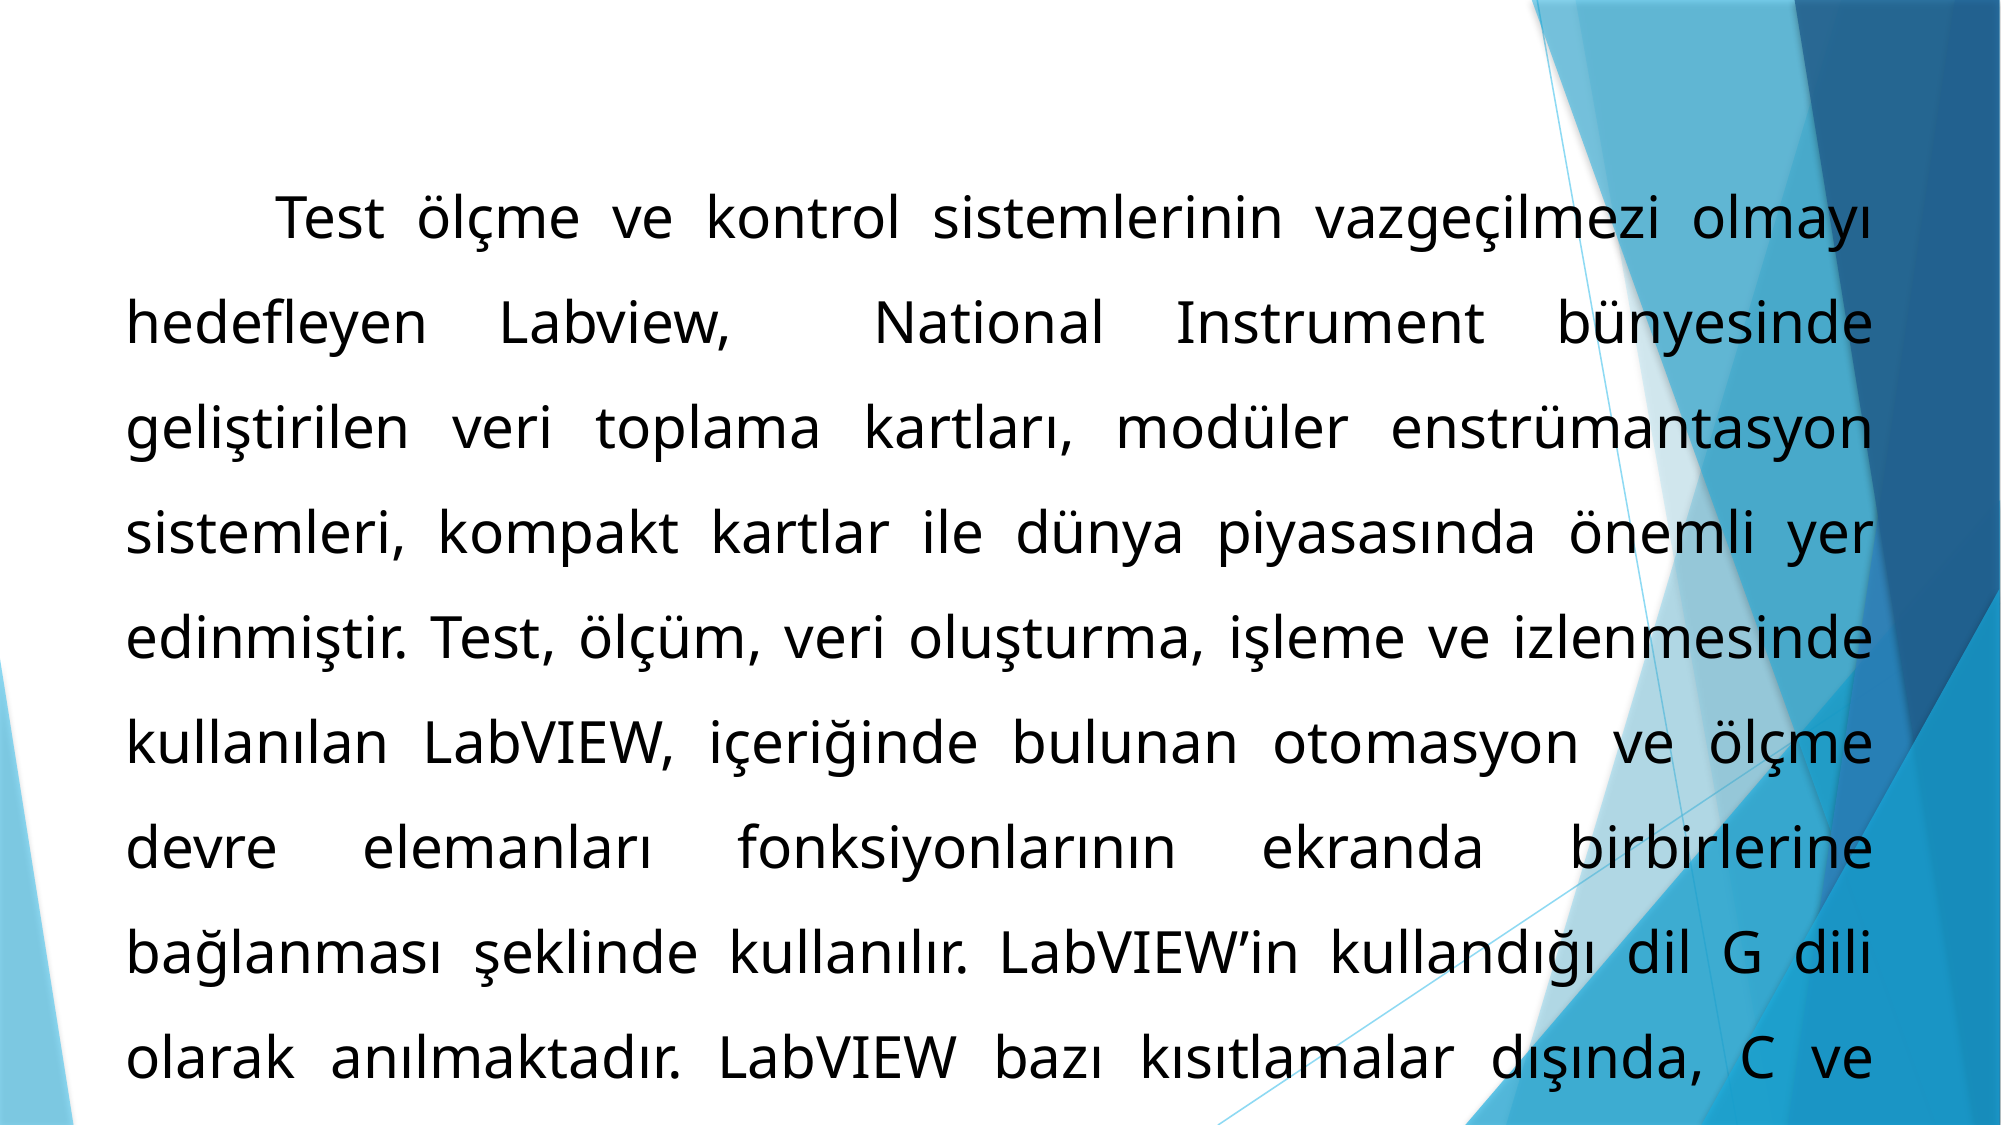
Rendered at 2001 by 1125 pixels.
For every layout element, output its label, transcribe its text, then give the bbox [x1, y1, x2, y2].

text_box Test ölçme ve kontrol sistemlerinin vazgeçilmezi olmayı hedefleyen Labview, National Instrument bünyesinde geliştirilen veri toplama kartları, modüler enstrümantasyon sistemleri, kompakt kartlar ile dünya piyasasında önemli yer edinmiştir. Test, ölçüm, veri oluşturma, işleme ve izlenmesinde kullanılan LabVIEW, içeriğinde bulunan otomasyon ve ölçme devre elemanları fonksiyonlarının ekranda birbirlerine bağlanması şeklinde kullanılır. LabVIEW’in kullandığı dil G dili olarak anılmaktadır. LabVIEW bazı kısıtlamalar dışında, C ve PASCAL gibi dillerle yapılabilecek hemen hemen her türlü bilimsel uygulamaya yatkındır. [110, 138, 1889, 1125]
